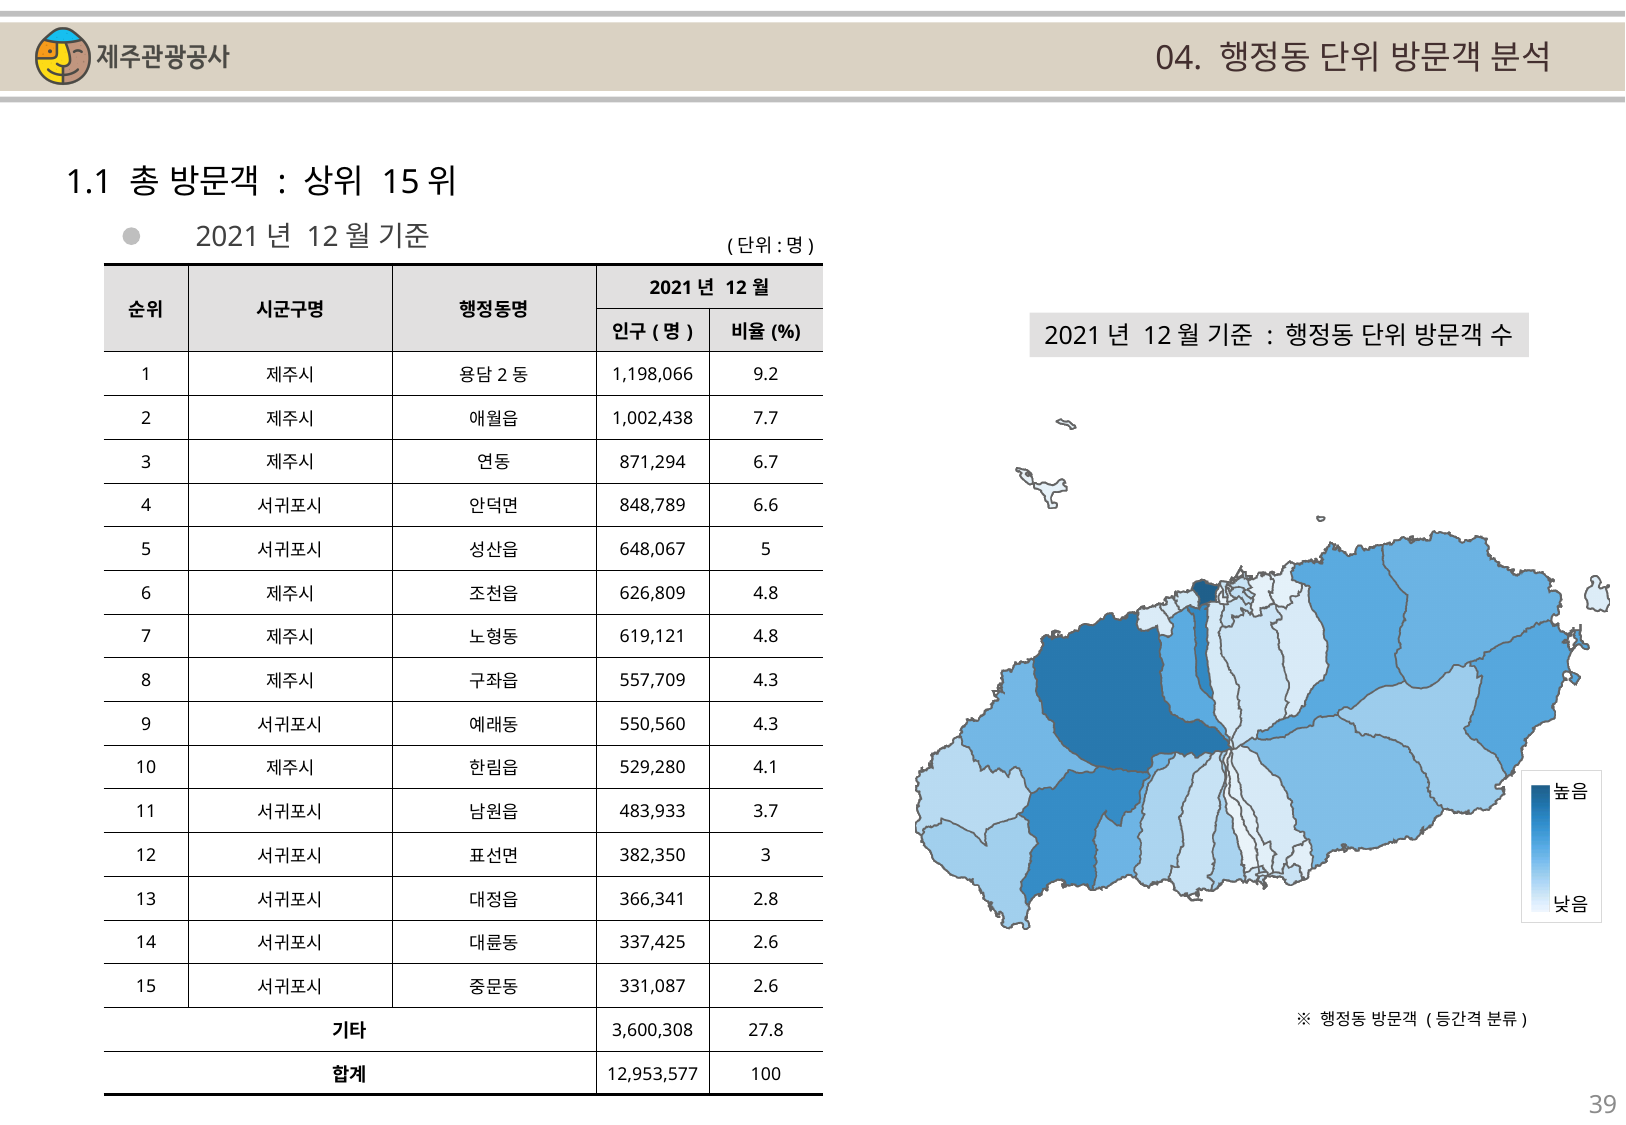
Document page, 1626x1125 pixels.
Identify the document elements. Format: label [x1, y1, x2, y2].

table_cell [393, 396, 596, 439]
table_cell [393, 440, 596, 483]
table_cell [104, 1052, 596, 1093]
table_cell [104, 833, 188, 876]
table_cell [189, 527, 392, 570]
table_header [104, 266, 188, 351]
table_cell [393, 658, 596, 701]
table_cell [189, 789, 392, 832]
table_header [393, 266, 596, 351]
table_cell [393, 484, 596, 526]
table_cell [710, 921, 823, 963]
table_cell [710, 396, 823, 439]
table_cell [393, 833, 596, 876]
table_cell [597, 615, 709, 657]
table_cell [597, 921, 709, 963]
table_cell [189, 658, 392, 701]
table_cell [710, 484, 823, 526]
table_cell [104, 877, 188, 920]
table_cell [710, 789, 823, 832]
table_cell [189, 746, 392, 788]
table_cell [189, 396, 392, 439]
table_cell [597, 396, 709, 439]
table_cell [104, 746, 188, 788]
table_cell [104, 484, 188, 526]
table_cell [189, 964, 392, 1007]
text_box [1042, 28, 1595, 84]
table_cell [710, 746, 823, 788]
text_box [1521, 770, 1618, 925]
table_cell [189, 833, 392, 876]
table_cell [393, 964, 596, 1007]
table_cell [393, 877, 596, 920]
table_cell [710, 352, 823, 395]
table_cell [710, 702, 823, 745]
table_cell [597, 877, 709, 920]
text_box [121, 226, 141, 246]
table_cell [597, 658, 709, 701]
table_cell [104, 615, 188, 657]
table_cell [393, 352, 596, 395]
table_cell [597, 964, 709, 1007]
table_cell [710, 440, 823, 483]
table_cell [189, 571, 392, 614]
table_cell [597, 1052, 709, 1093]
picture [915, 236, 1610, 1112]
table_header [597, 266, 823, 308]
table_cell [597, 702, 709, 745]
table_cell [104, 571, 188, 614]
table_cell [393, 527, 596, 570]
table_cell [189, 921, 392, 963]
table_cell [597, 789, 709, 832]
table_cell [104, 527, 188, 570]
table_cell [710, 1052, 823, 1093]
table_cell [104, 352, 188, 395]
table_cell [393, 789, 596, 832]
table_cell [597, 309, 709, 351]
table_cell [189, 440, 392, 483]
text_box [50, 152, 1144, 208]
text_box [180, 210, 446, 260]
table_cell [597, 484, 709, 526]
text_box [713, 226, 829, 264]
table_cell [597, 833, 709, 876]
table_cell [597, 352, 709, 395]
table_cell [104, 396, 188, 439]
table_cell [104, 964, 188, 1007]
table_cell [393, 702, 596, 745]
slide_number [1251, 1063, 1618, 1123]
table_cell [104, 702, 188, 745]
table_cell [597, 440, 709, 483]
table_cell [189, 702, 392, 745]
table_cell [104, 789, 188, 832]
table_cell [393, 921, 596, 963]
table_cell [104, 658, 188, 701]
table_cell [104, 1008, 596, 1051]
table_cell [710, 527, 823, 570]
table_cell [104, 921, 188, 963]
table_cell [393, 615, 596, 657]
table_cell [710, 615, 823, 657]
table_cell [104, 440, 188, 483]
table_cell [710, 571, 823, 614]
table_cell [710, 658, 823, 701]
table_cell [597, 527, 709, 570]
table_header [189, 266, 392, 351]
table_cell [189, 352, 392, 395]
table_cell [710, 833, 823, 876]
table_cell [189, 484, 392, 526]
table_cell [393, 571, 596, 614]
table_cell [710, 1008, 823, 1051]
table_cell [710, 877, 823, 920]
table_cell [597, 746, 709, 788]
table_cell [710, 309, 823, 351]
table_cell [189, 877, 392, 920]
table_cell [597, 1008, 709, 1051]
table_cell [597, 571, 709, 614]
picture [31, 26, 232, 87]
table_cell [393, 746, 596, 788]
table_cell [189, 615, 392, 657]
table_cell [710, 964, 823, 1007]
